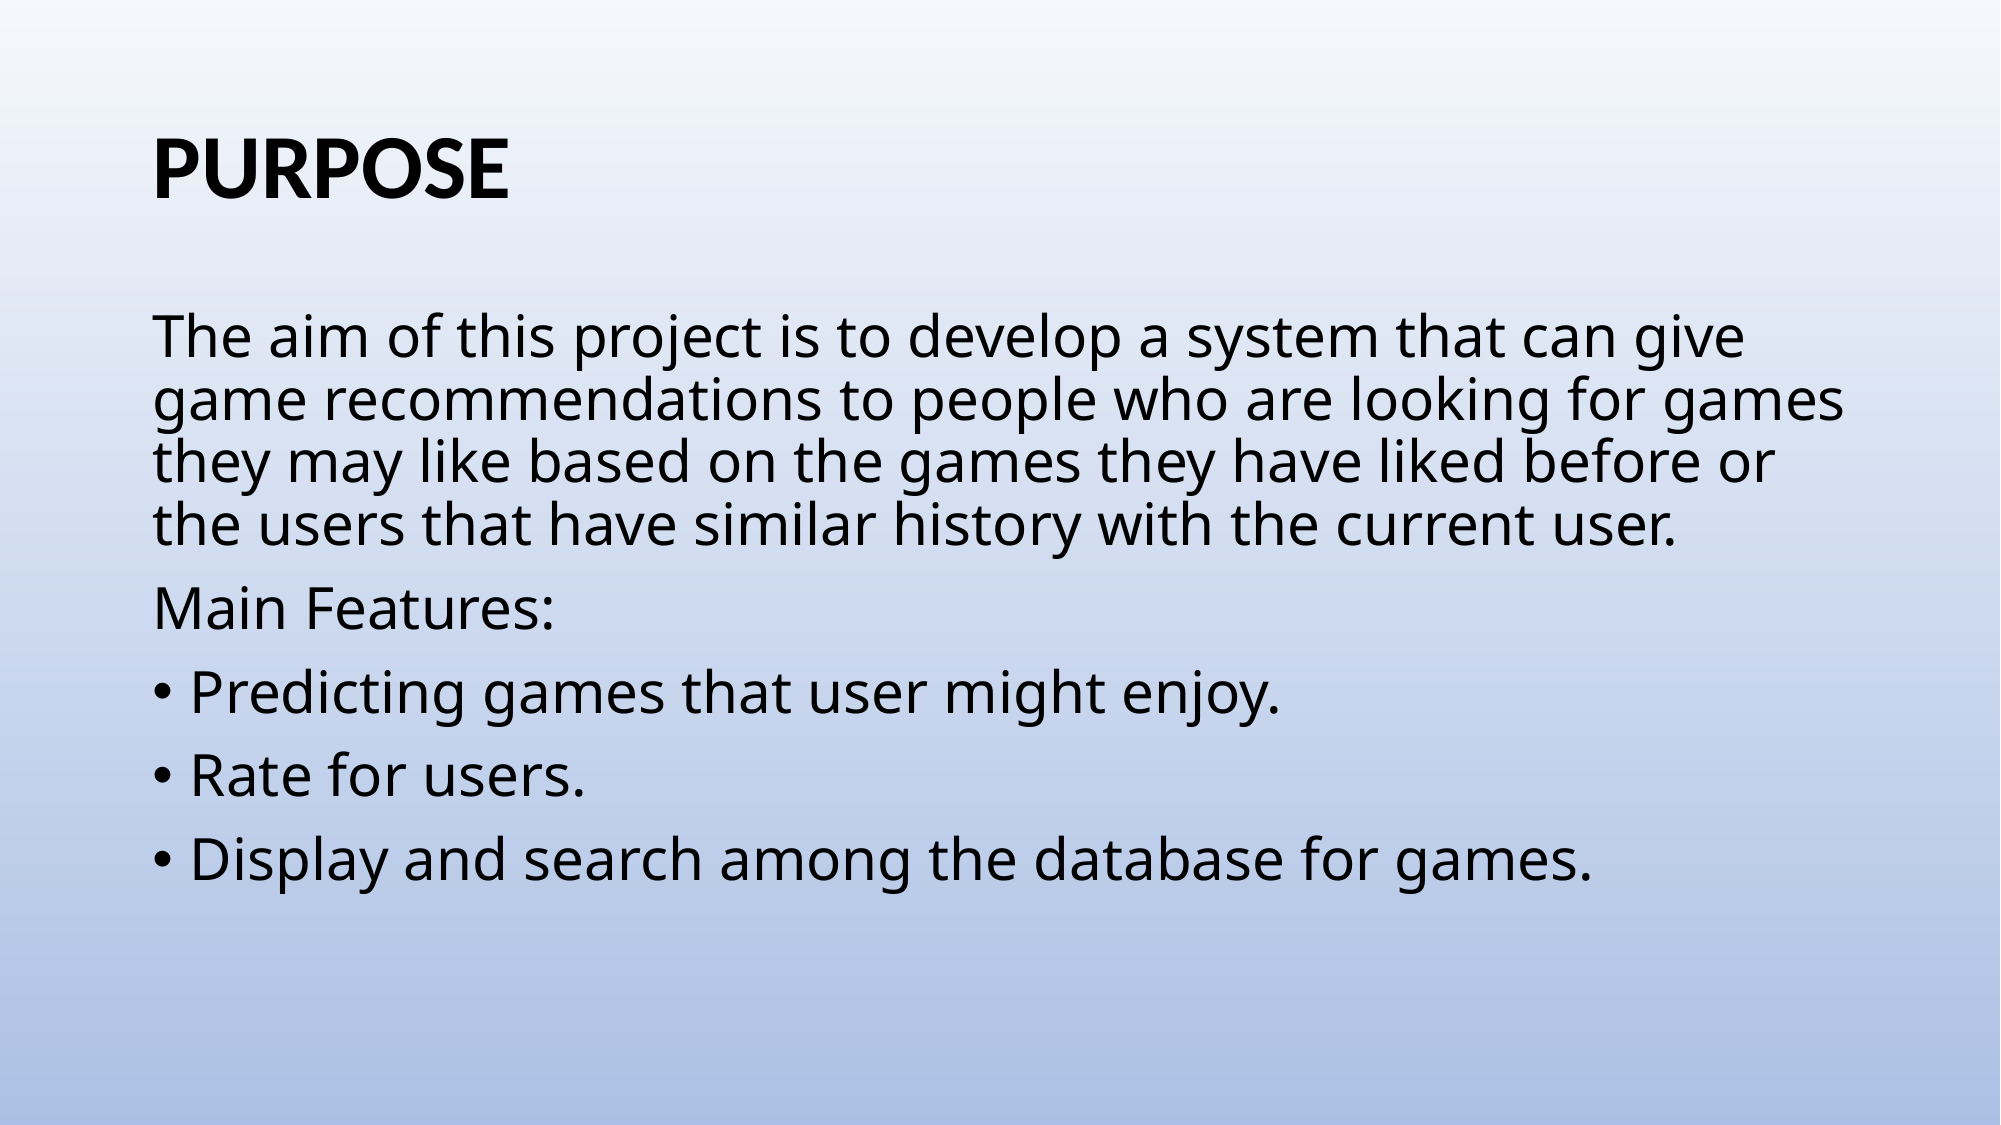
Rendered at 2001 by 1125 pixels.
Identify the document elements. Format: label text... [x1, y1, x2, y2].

title PURPOSE [137, 59, 1863, 278]
list The aim of this project is to develop a system that can give game recommendations to people who are looking for games they may like based on the games they have liked before or the users that have similar history with the current user. Main Features: Predicting games that user might enjoy. Rate for users. Display and search among the database for games. [137, 299, 1863, 1014]
